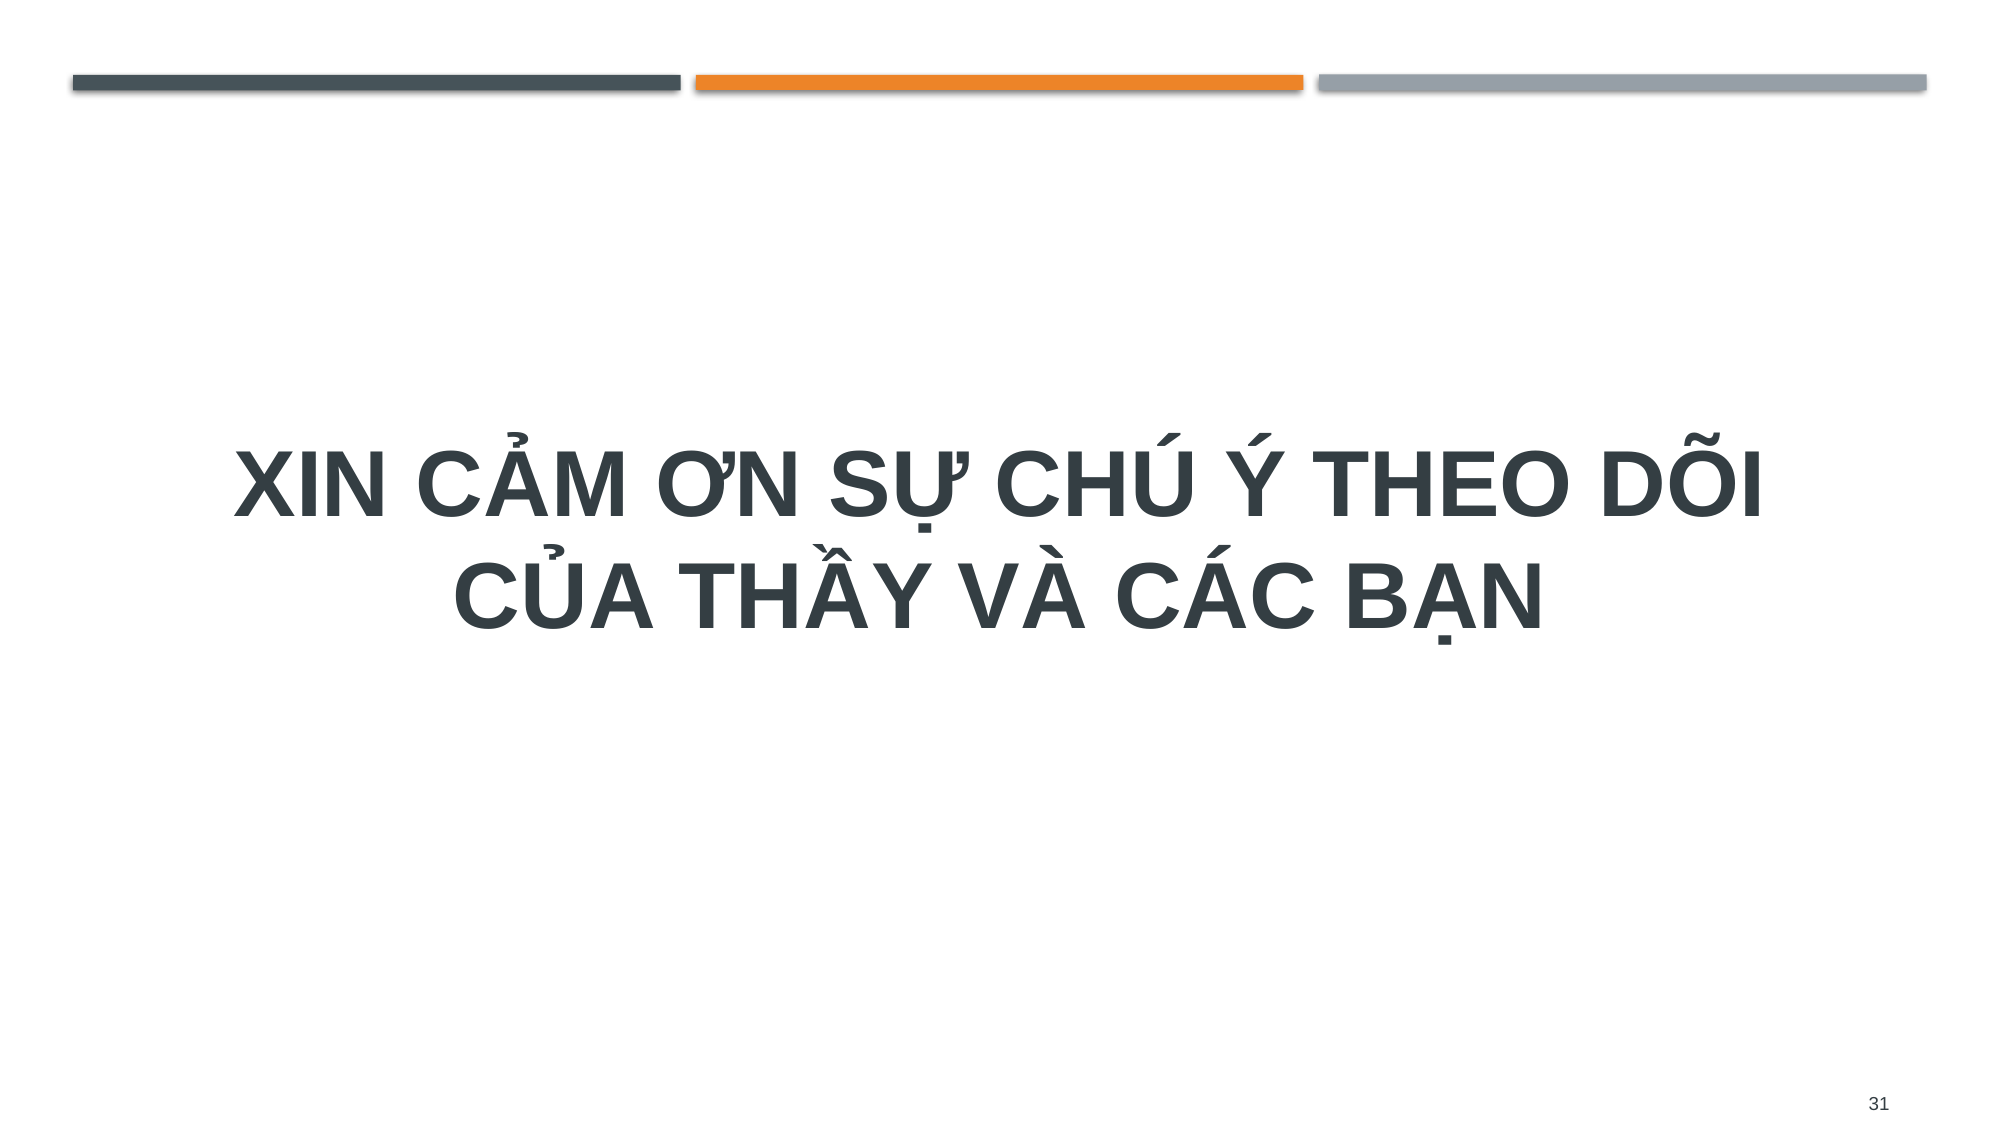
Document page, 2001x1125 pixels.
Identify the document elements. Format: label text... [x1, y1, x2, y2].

text_box XIN CẢM ƠN SỰ CHÚ Ý THEO DÕI CỦA THẦY VÀ CÁC BẠN [95, 115, 1905, 813]
slide_number 31 [1732, 977, 1905, 1125]
